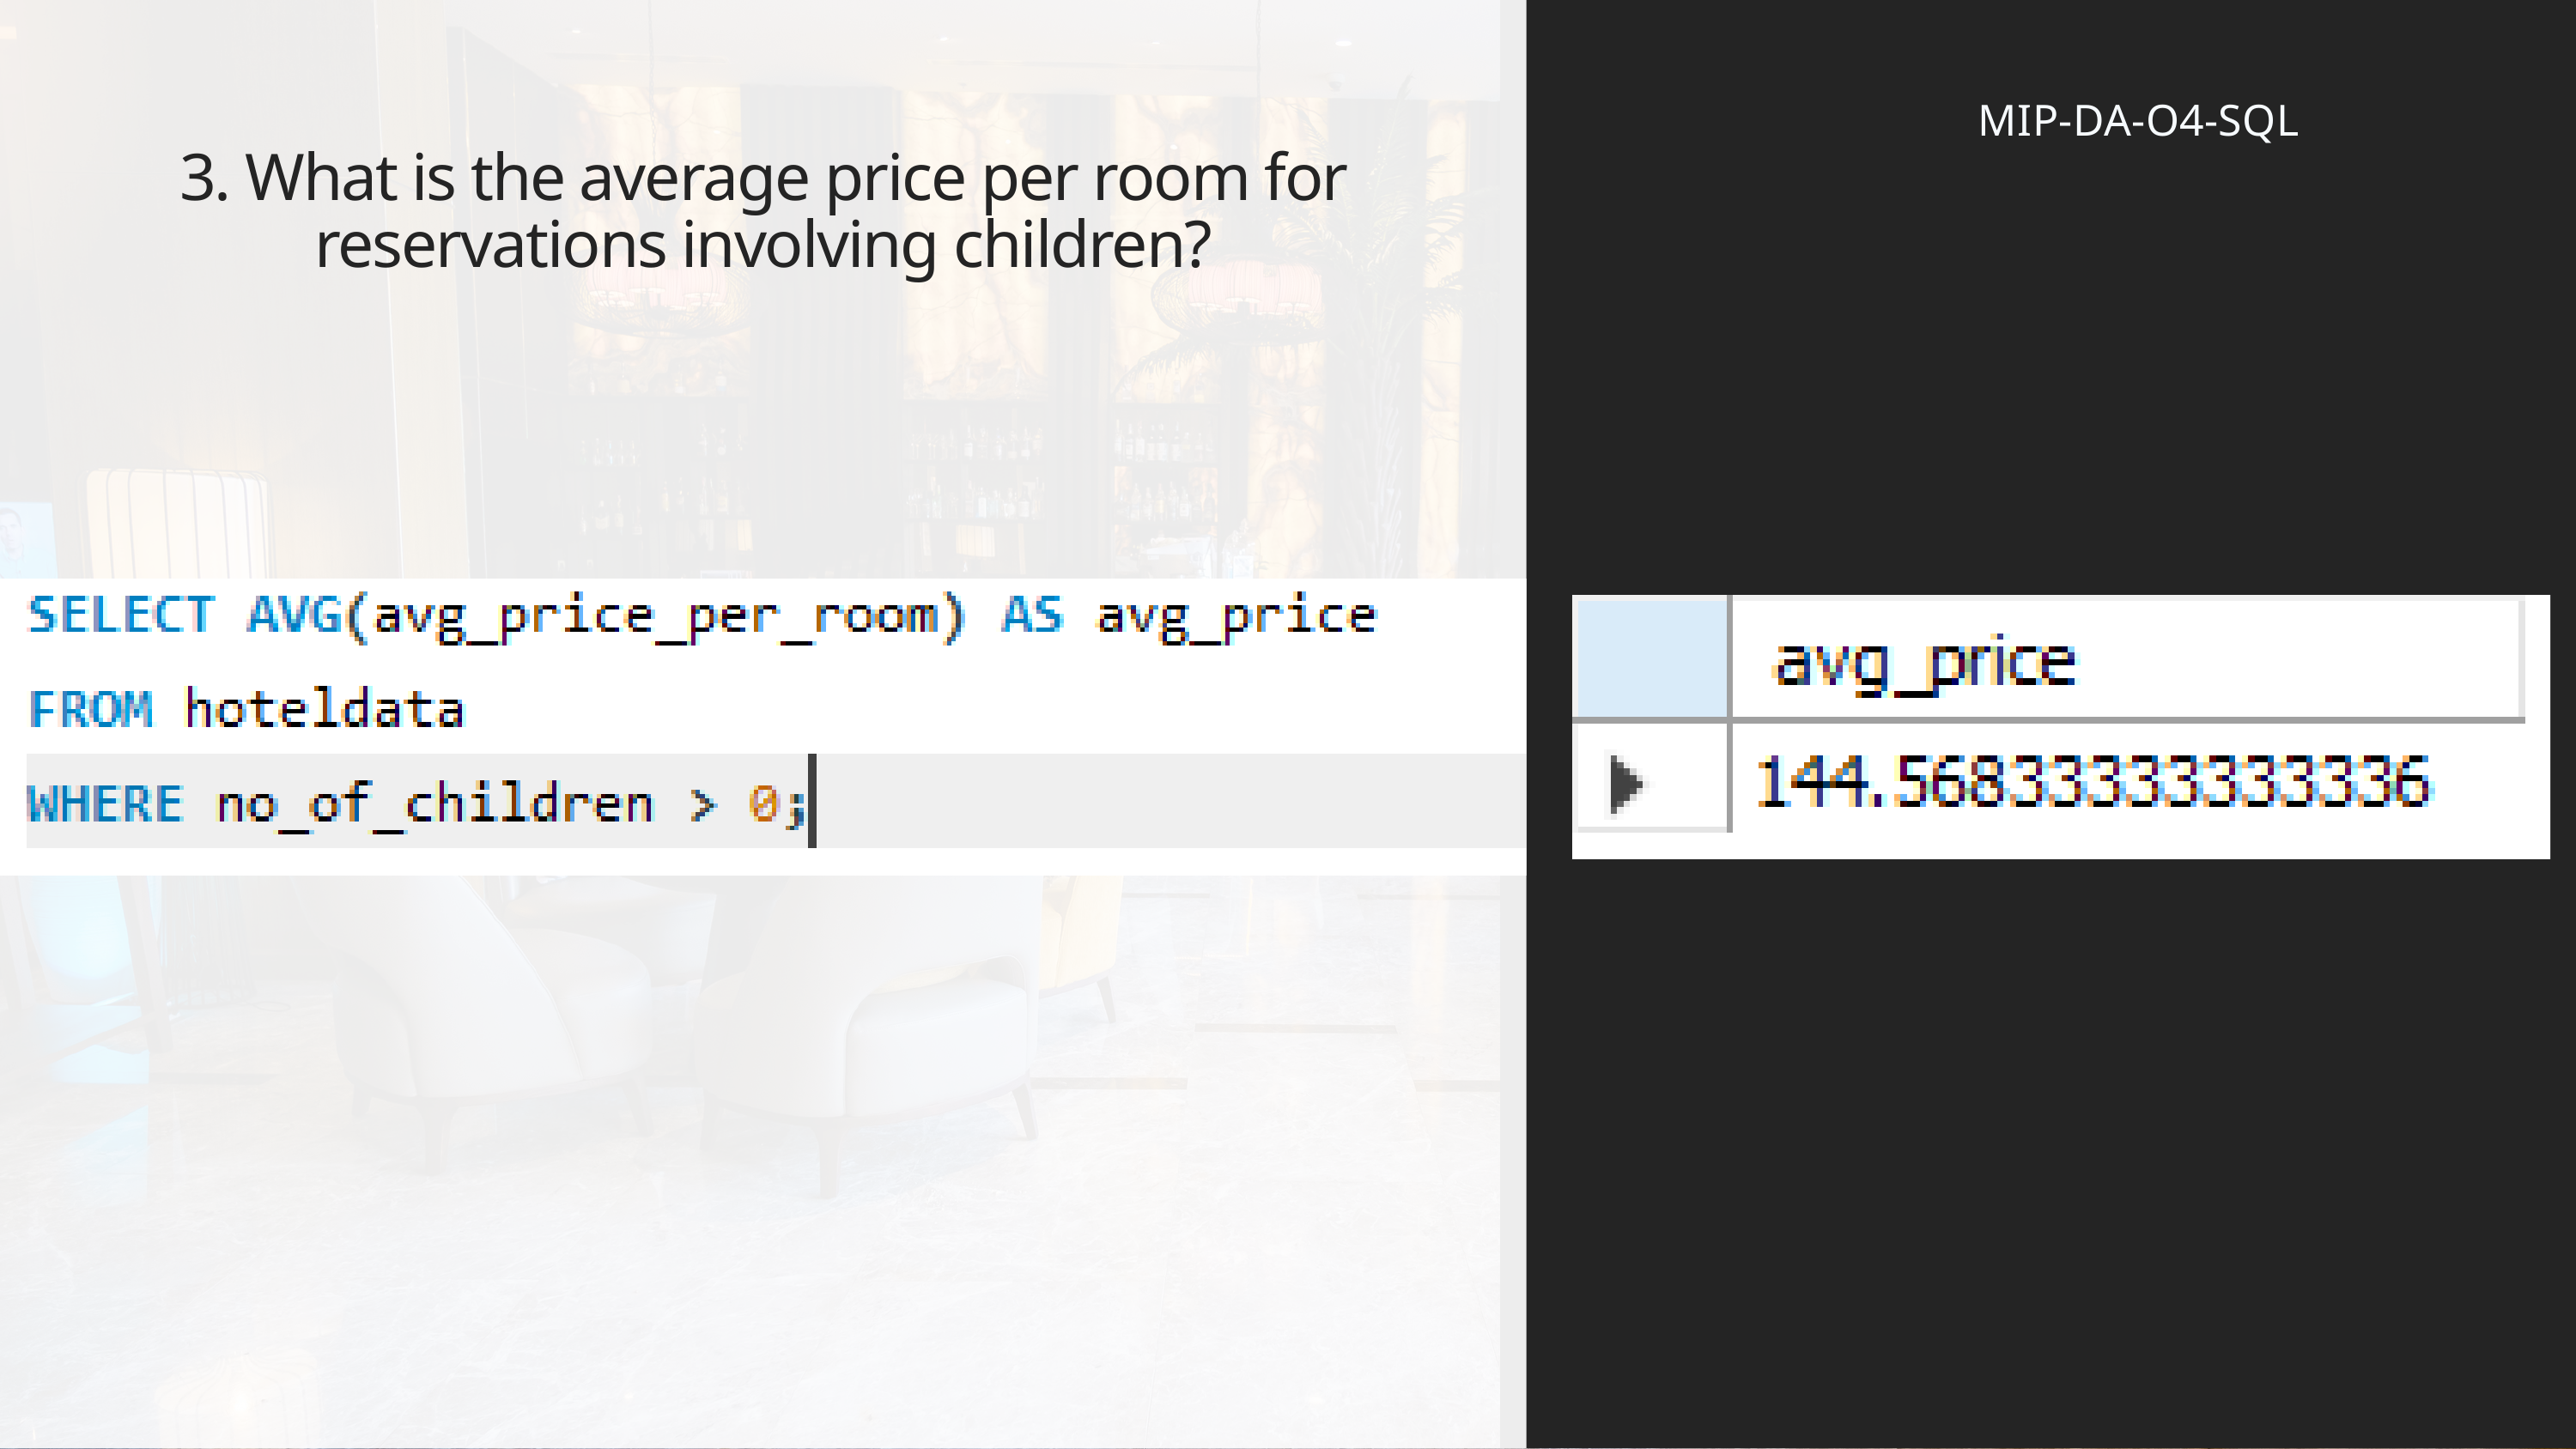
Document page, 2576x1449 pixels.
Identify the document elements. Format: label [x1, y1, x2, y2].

text_box [0, 0, 1527, 1449]
text_box [1528, 0, 2576, 1449]
